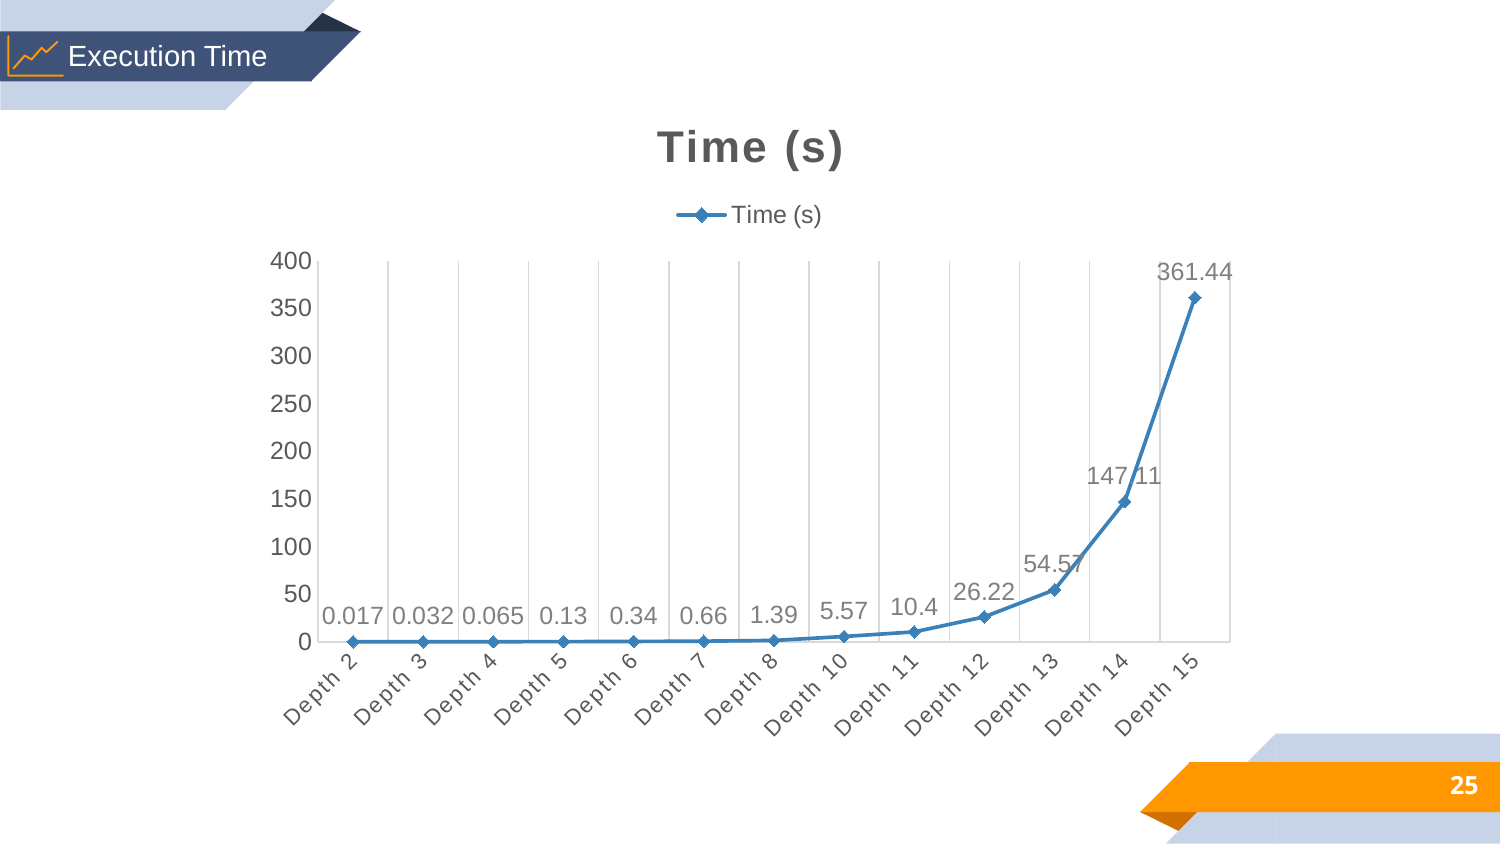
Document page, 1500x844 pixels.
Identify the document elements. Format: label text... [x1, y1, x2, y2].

text_box Execution Time [53, 29, 283, 80]
chart [249, 88, 1251, 756]
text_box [8, 35, 64, 76]
slide_number 25 [1249, 760, 1494, 813]
